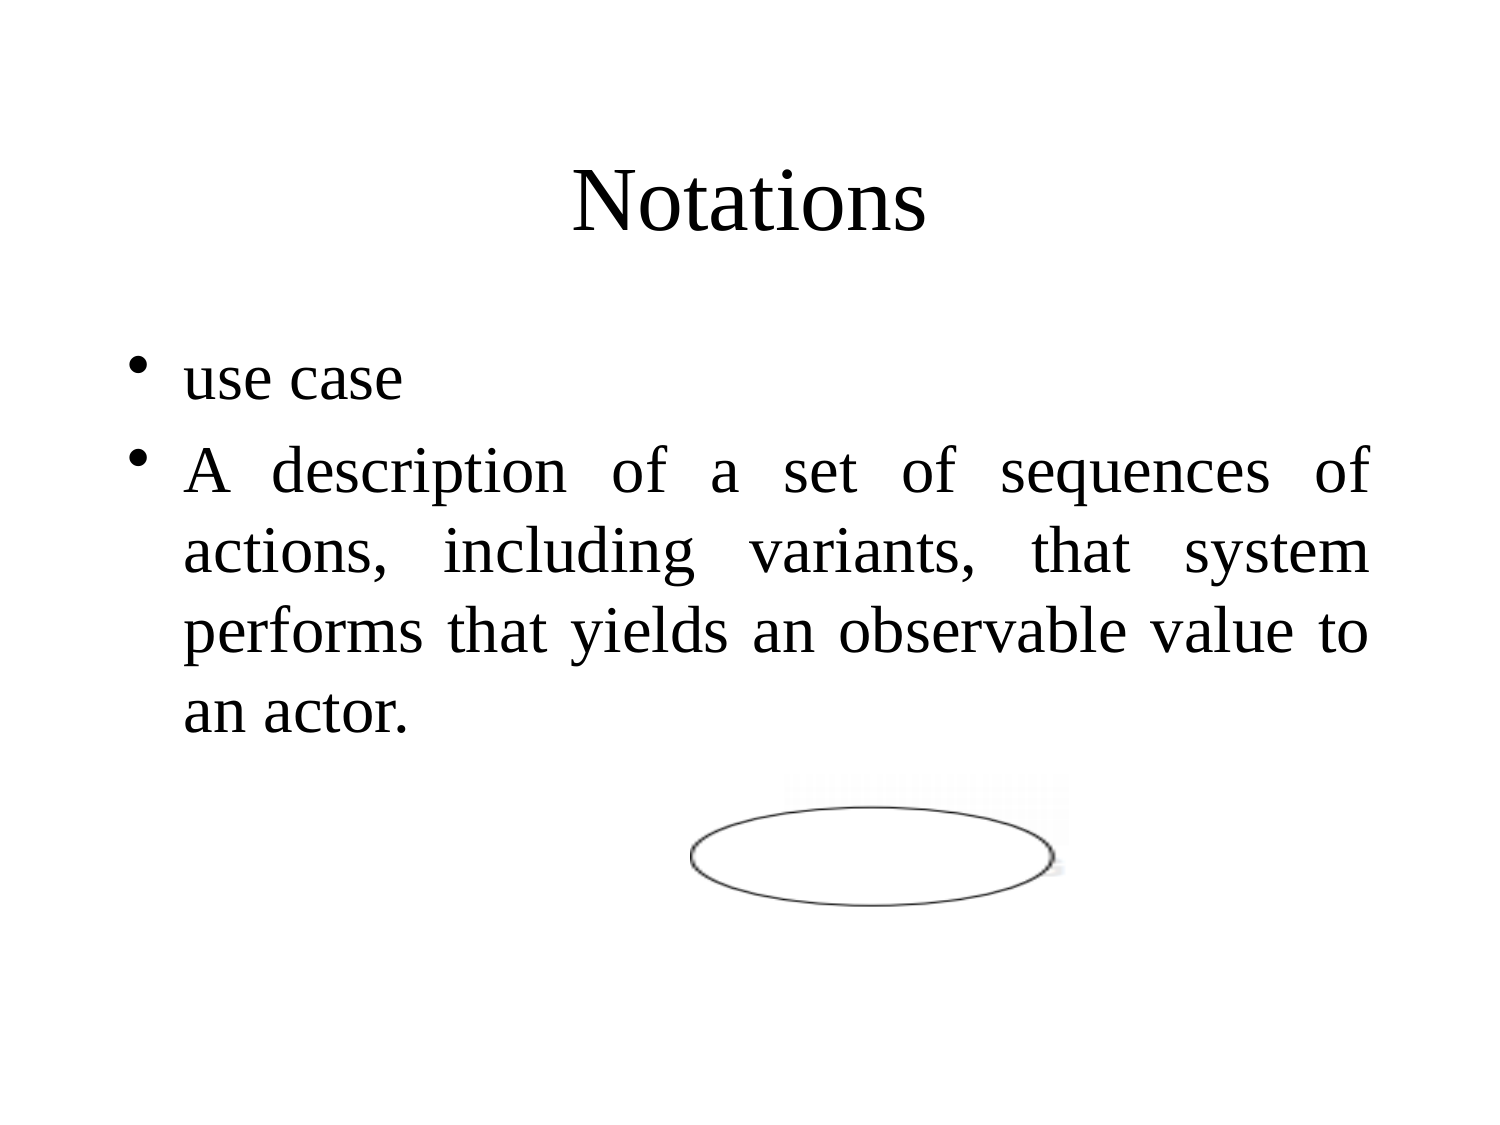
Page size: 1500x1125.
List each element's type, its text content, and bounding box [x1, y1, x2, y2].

list use case A description of a set of sequences of actions, including variants, that system performs that yields an observable value to an actor. [112, 324, 1388, 1000]
title Notations [112, 99, 1388, 288]
picture [690, 774, 1069, 918]
